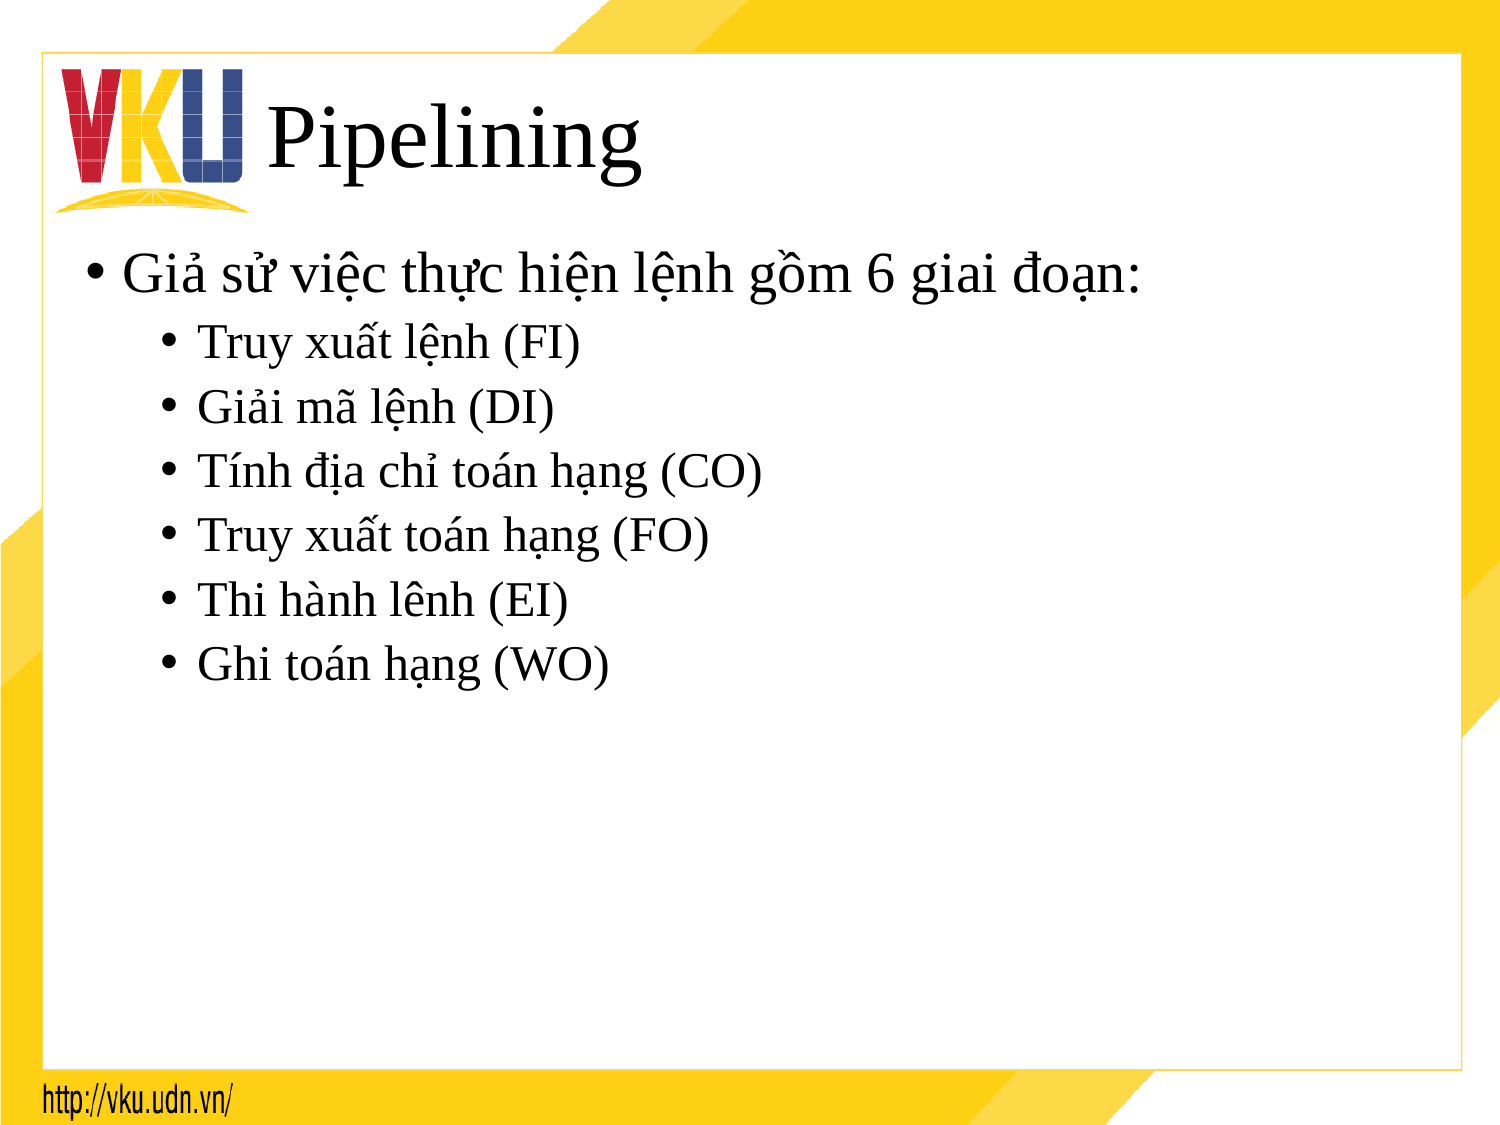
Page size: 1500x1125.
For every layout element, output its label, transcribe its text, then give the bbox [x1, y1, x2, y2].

list Giả sử việc thực hiện lệnh gồm 6 giai đoạn: Truy xuất lệnh (FI) Giải mã lệnh (DI) Tính địa chỉ toán hạng (CO) Truy xuất toán hạng (FO) Thi hành lênh (EI) Ghi toán hạng (WO) [70, 234, 1437, 1033]
title Pipelining [251, 59, 1397, 216]
picture [0, 0, 1500, 1125]
